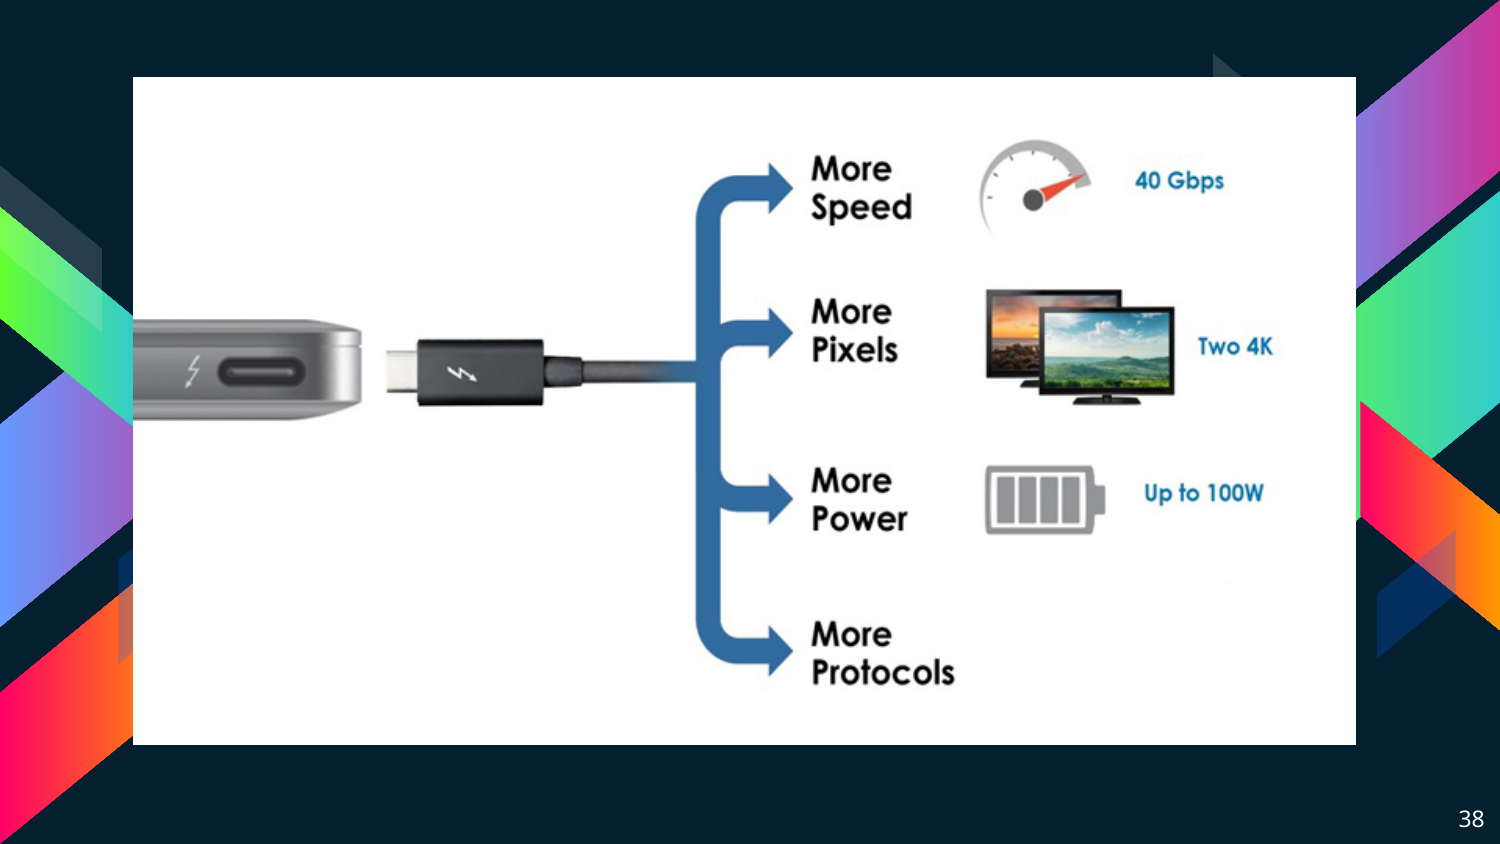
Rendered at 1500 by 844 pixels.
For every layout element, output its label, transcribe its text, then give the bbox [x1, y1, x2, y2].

picture [133, 77, 1356, 746]
slide_number 38 [1403, 789, 1500, 844]
